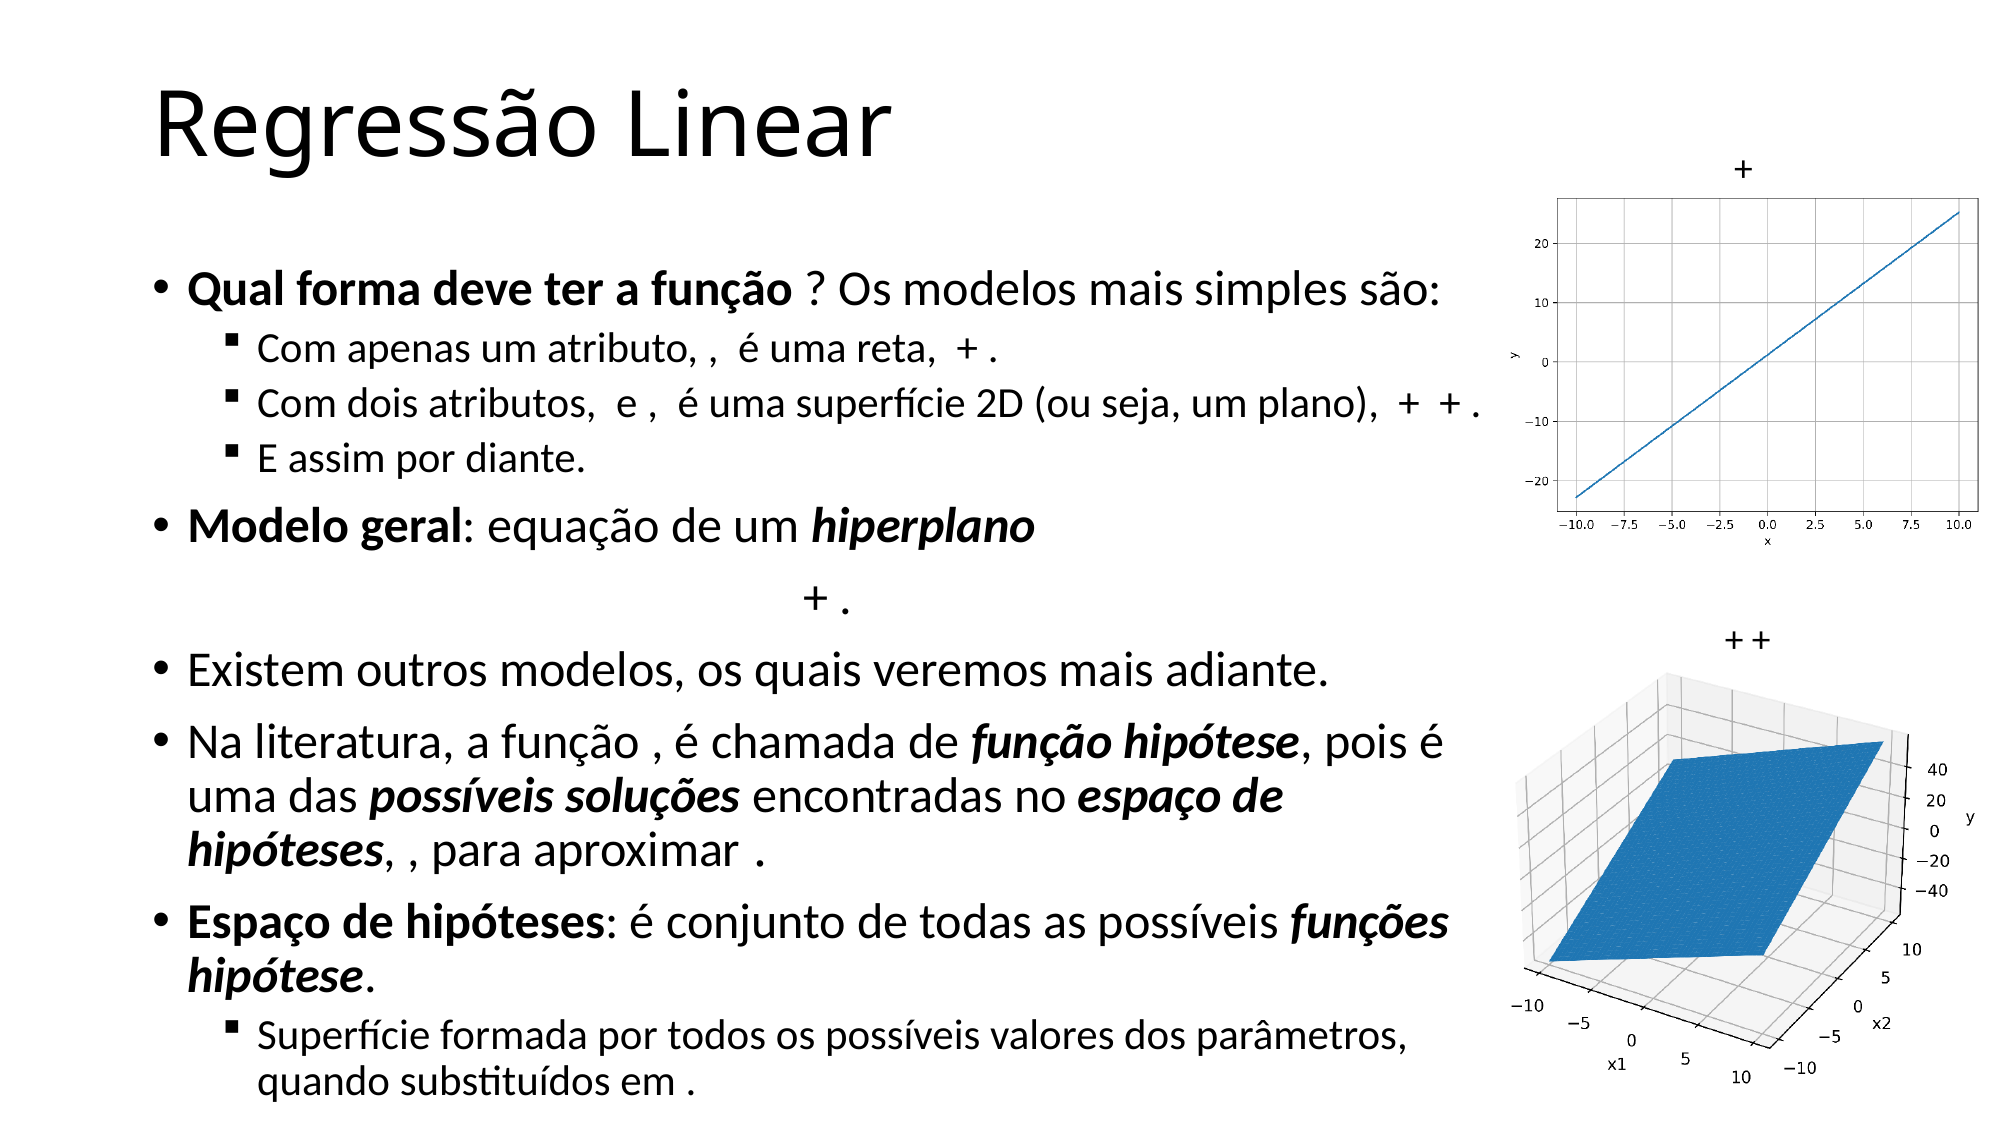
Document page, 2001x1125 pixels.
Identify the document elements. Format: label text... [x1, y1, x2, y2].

picture [1507, 195, 1980, 546]
title Regressão Linear [137, 59, 1863, 194]
picture [1507, 668, 1980, 1089]
